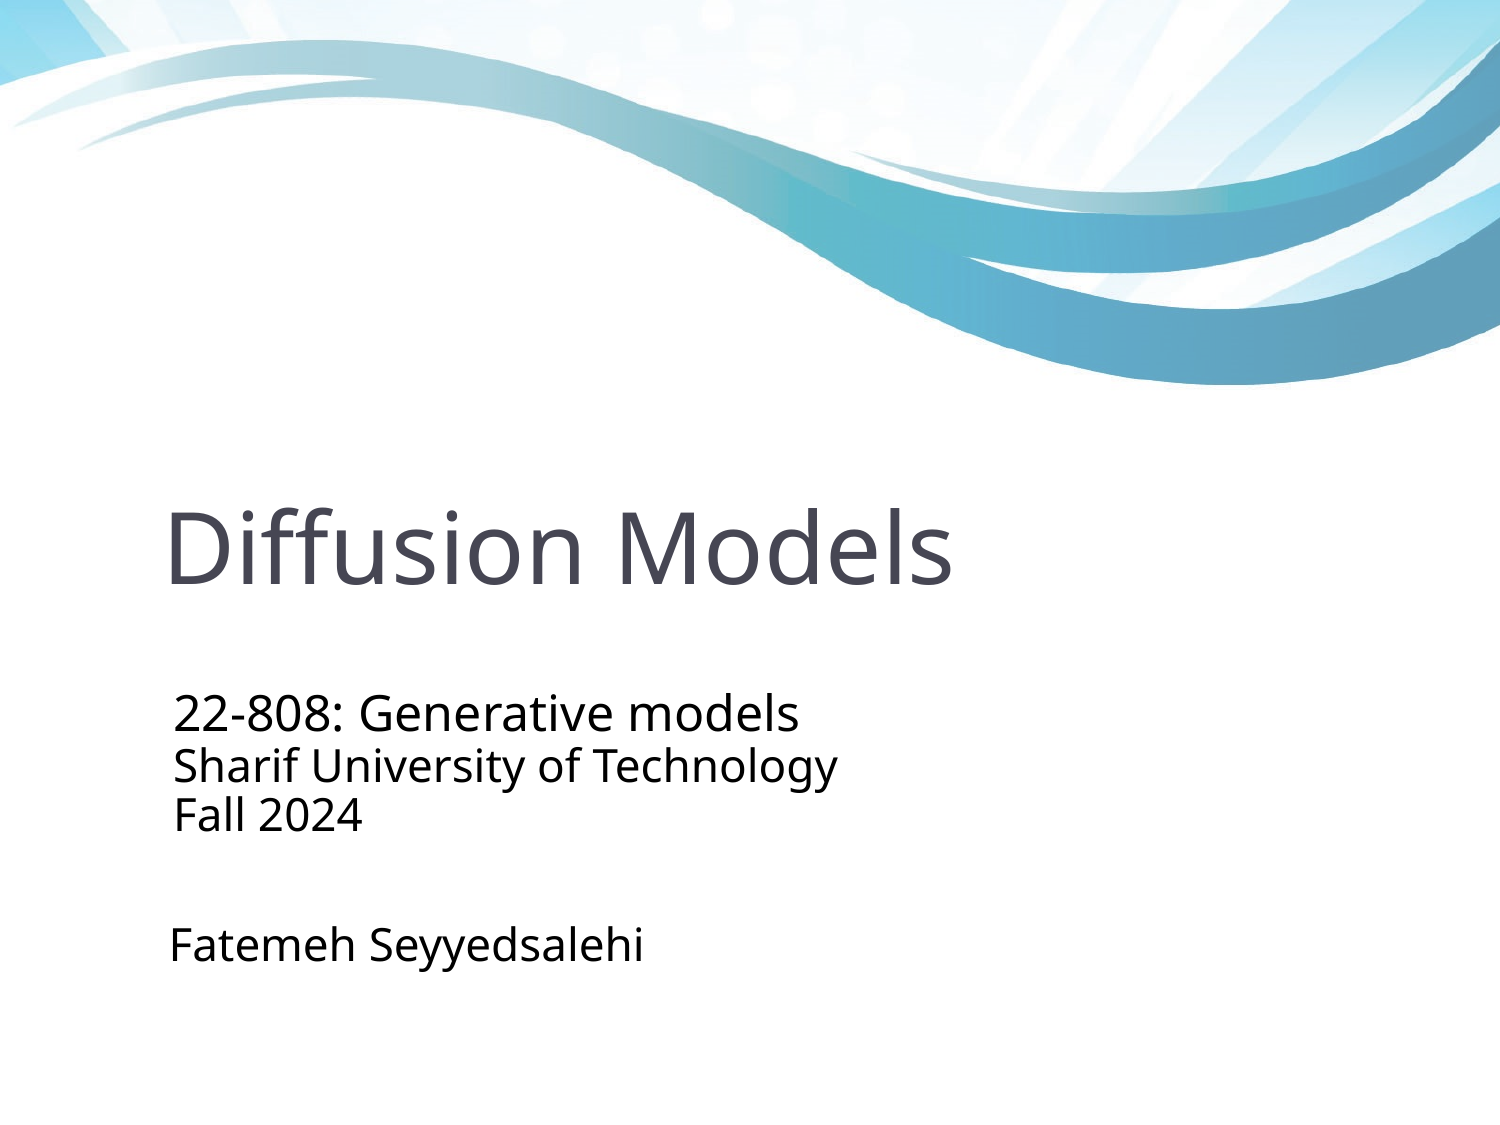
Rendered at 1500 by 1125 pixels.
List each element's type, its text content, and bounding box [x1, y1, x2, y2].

subtitle Diffusion Models [147, 476, 1338, 639]
text_box 22-808: Generative models Sharif University of Technology Fall 2024 [161, 683, 1412, 882]
text_box Fatemeh Seyyedsalehi [157, 916, 691, 965]
